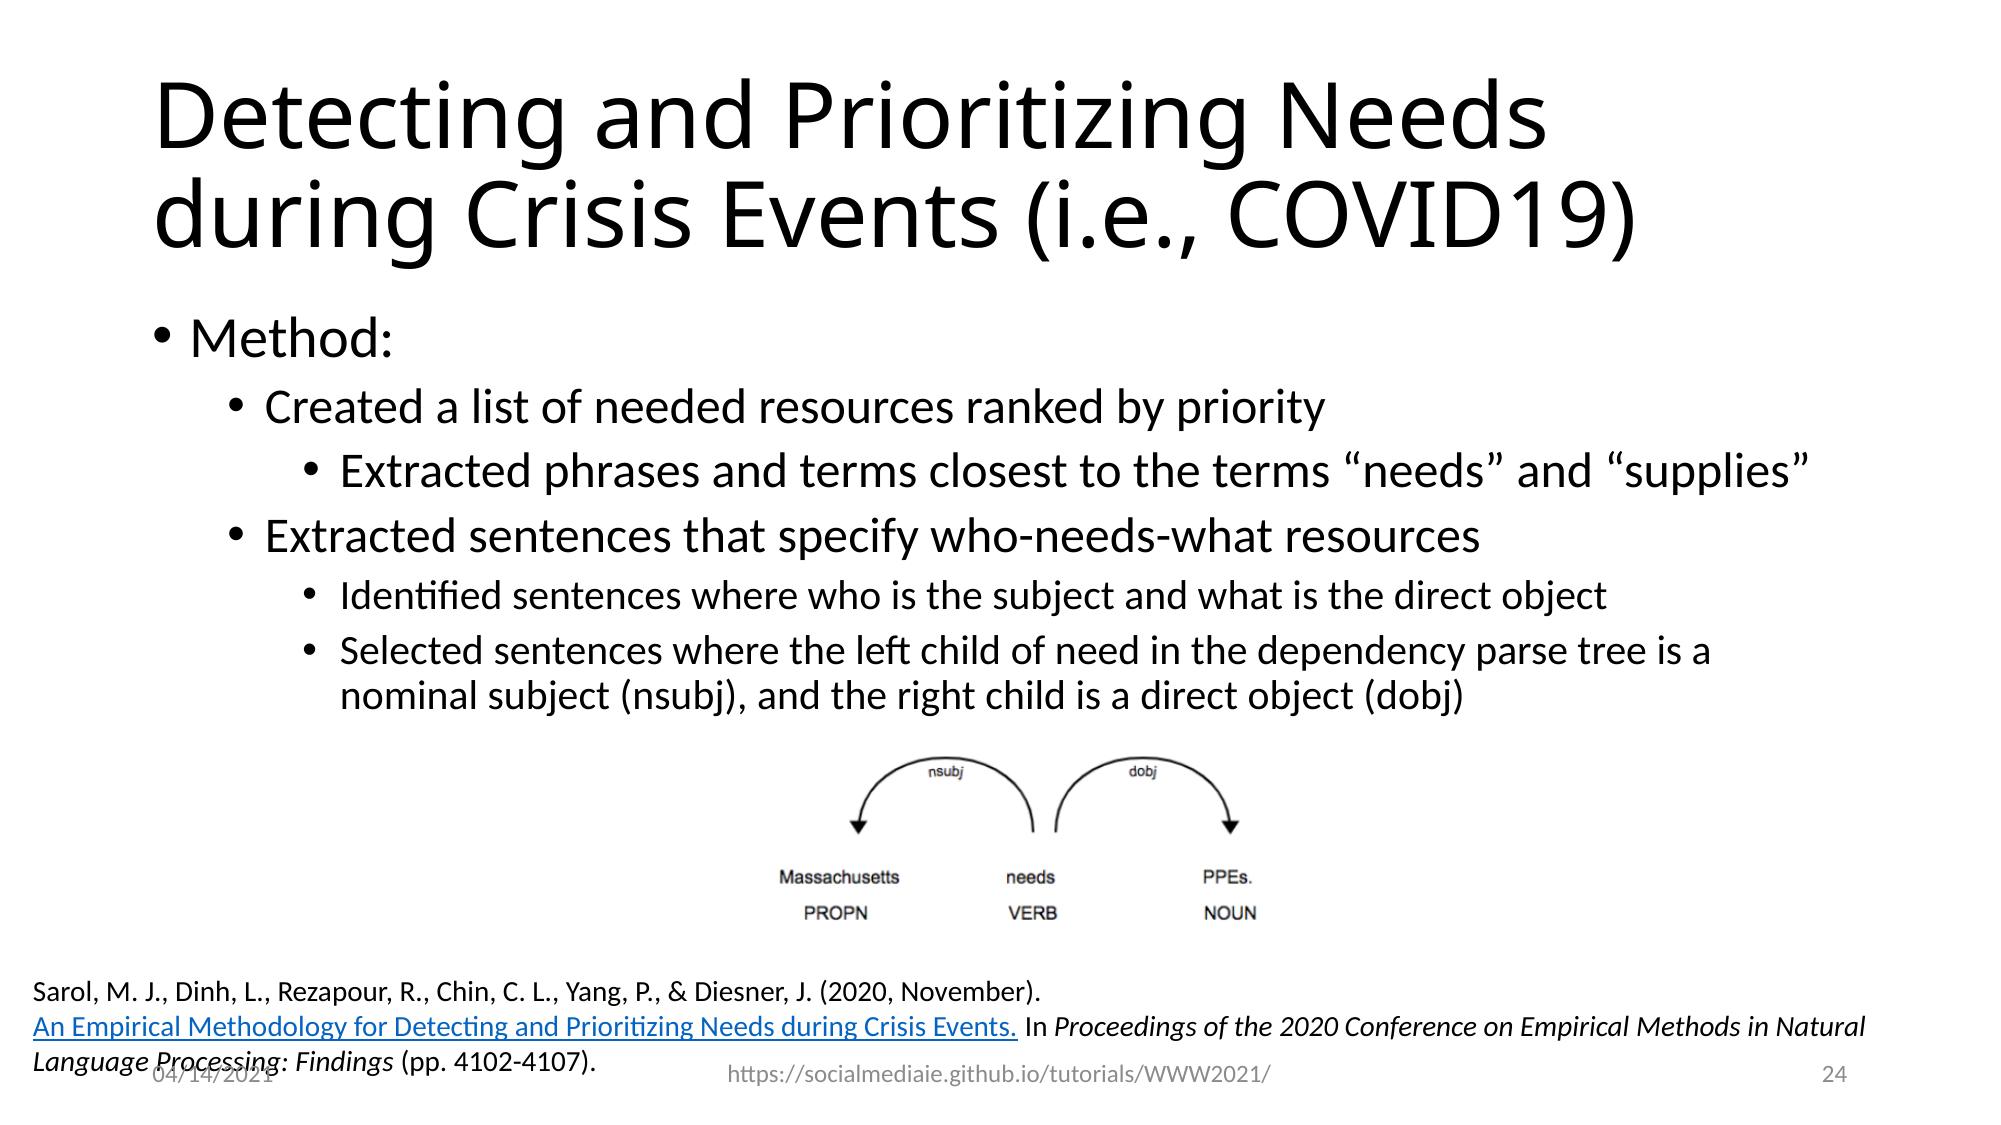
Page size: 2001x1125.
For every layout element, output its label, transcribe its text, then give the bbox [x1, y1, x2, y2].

list Method: Created a list of needed resources ranked by priority Extracted phrases and terms closest to the terms “needs” and “supplies” Extracted sentences that specify who-needs-what resources Identified sentences where who is the subject and what is the direct object Selected sentences where the left child of need in the dependency parse tree is a nominal subject (nsubj), and the right child is a direct object (dobj) [137, 299, 1863, 965]
slide_number 24 [1412, 1042, 1863, 1103]
title Detecting and Prioritizing Needs during Crisis Events (i.e., COVID19) [137, 59, 1863, 278]
text_box Sarol, M. J., Dinh, L., Rezapour, R., Chin, C. L., Yang, P., & Diesner, J. (2020, November). An Empirical Methodology for Detecting and Prioritizing Needs during Crisis Events. In Proceedings of the 2020 Conference on Empirical Methods in Natural Language Processing: Findings (pp. 4102-4107). [17, 965, 1923, 1086]
footer https://socialmediaie.github.io/tutorials/WWW2021/ [662, 1042, 1338, 1103]
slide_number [137, 1042, 588, 1103]
picture [764, 714, 1375, 966]
